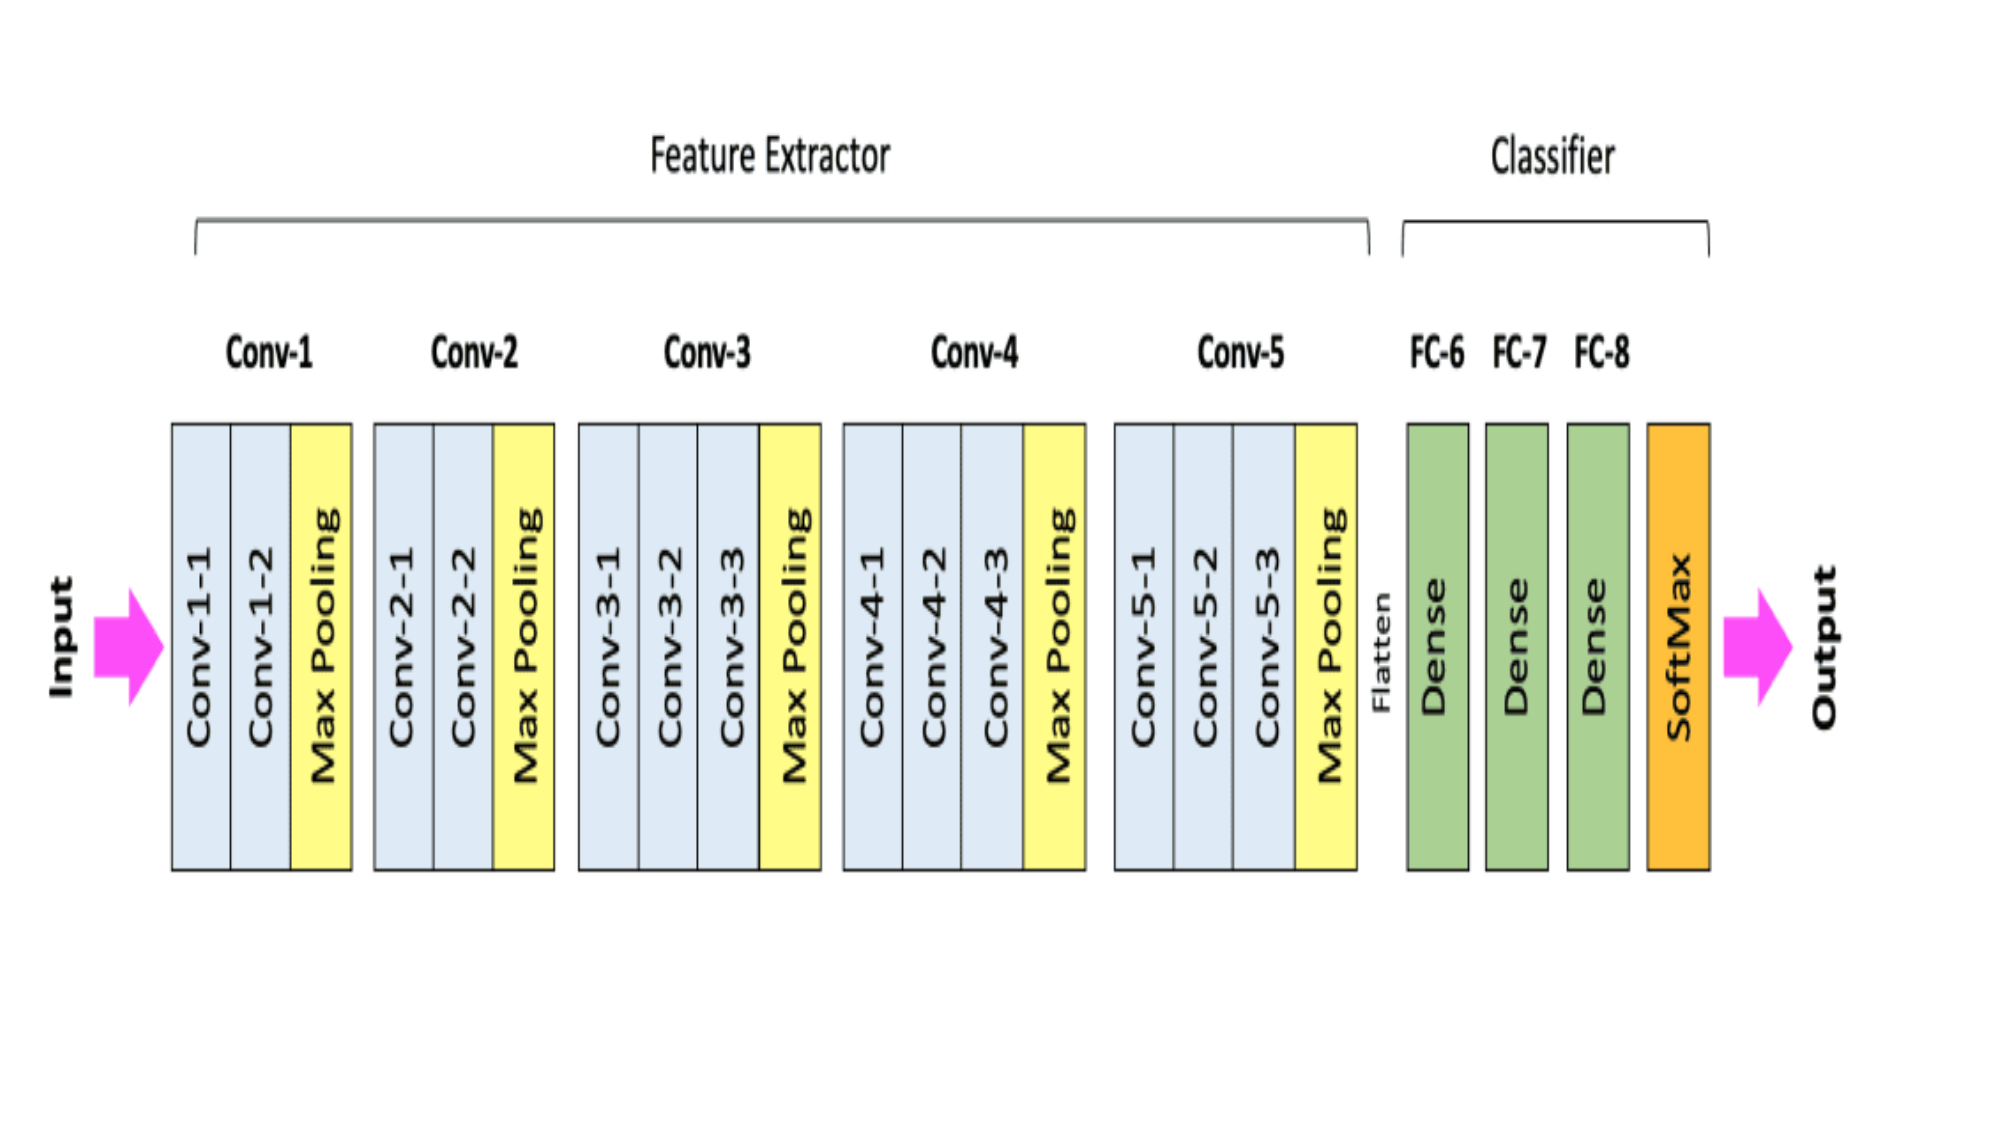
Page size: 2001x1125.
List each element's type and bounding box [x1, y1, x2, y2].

picture [39, 79, 1850, 945]
